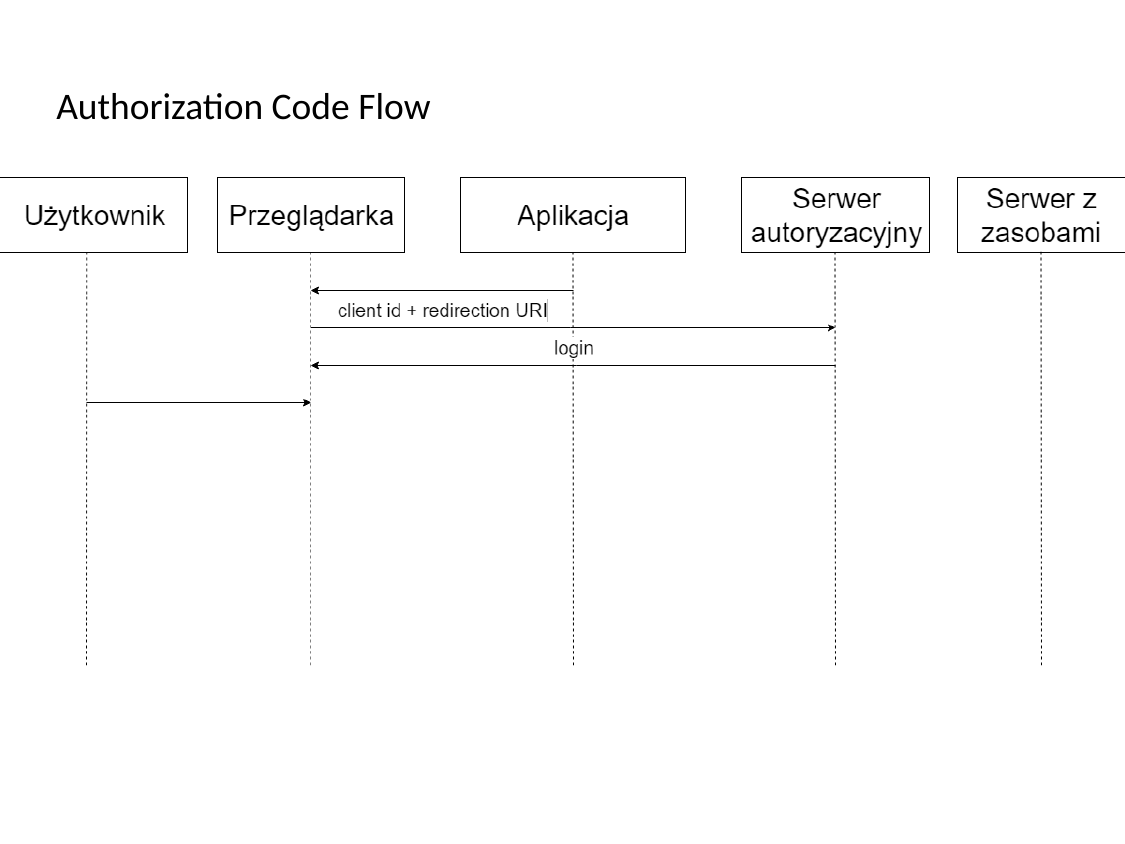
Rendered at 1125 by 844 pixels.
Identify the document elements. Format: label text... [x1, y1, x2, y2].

text_box Authorization Code Flow [56, 33, 1069, 175]
picture [0, 176, 1125, 666]
